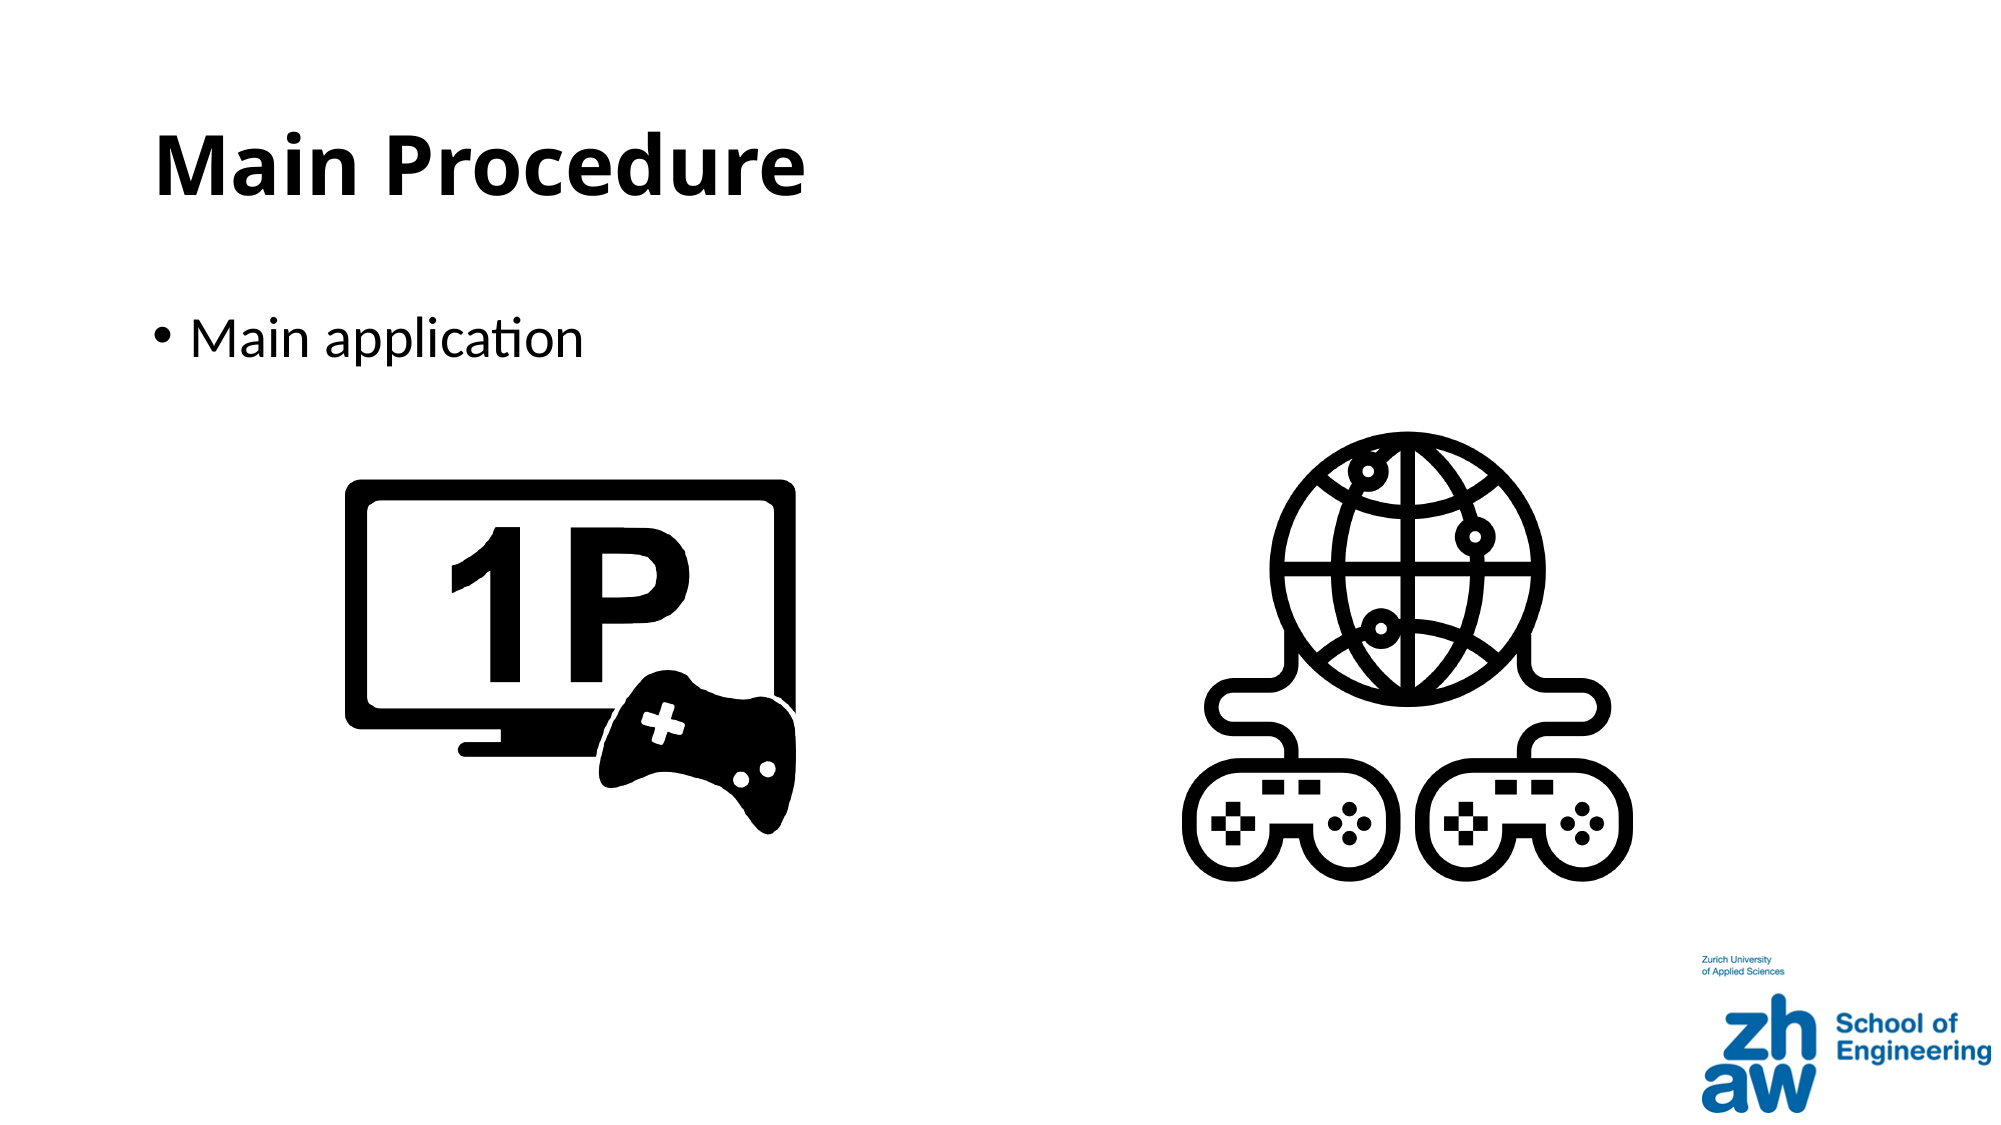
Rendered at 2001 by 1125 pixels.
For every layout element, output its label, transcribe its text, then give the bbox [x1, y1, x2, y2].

title Main Procedure [137, 59, 1863, 278]
picture [1702, 956, 1991, 1113]
picture [1182, 431, 1633, 882]
list Main application [137, 299, 1863, 1014]
picture [345, 431, 796, 882]
